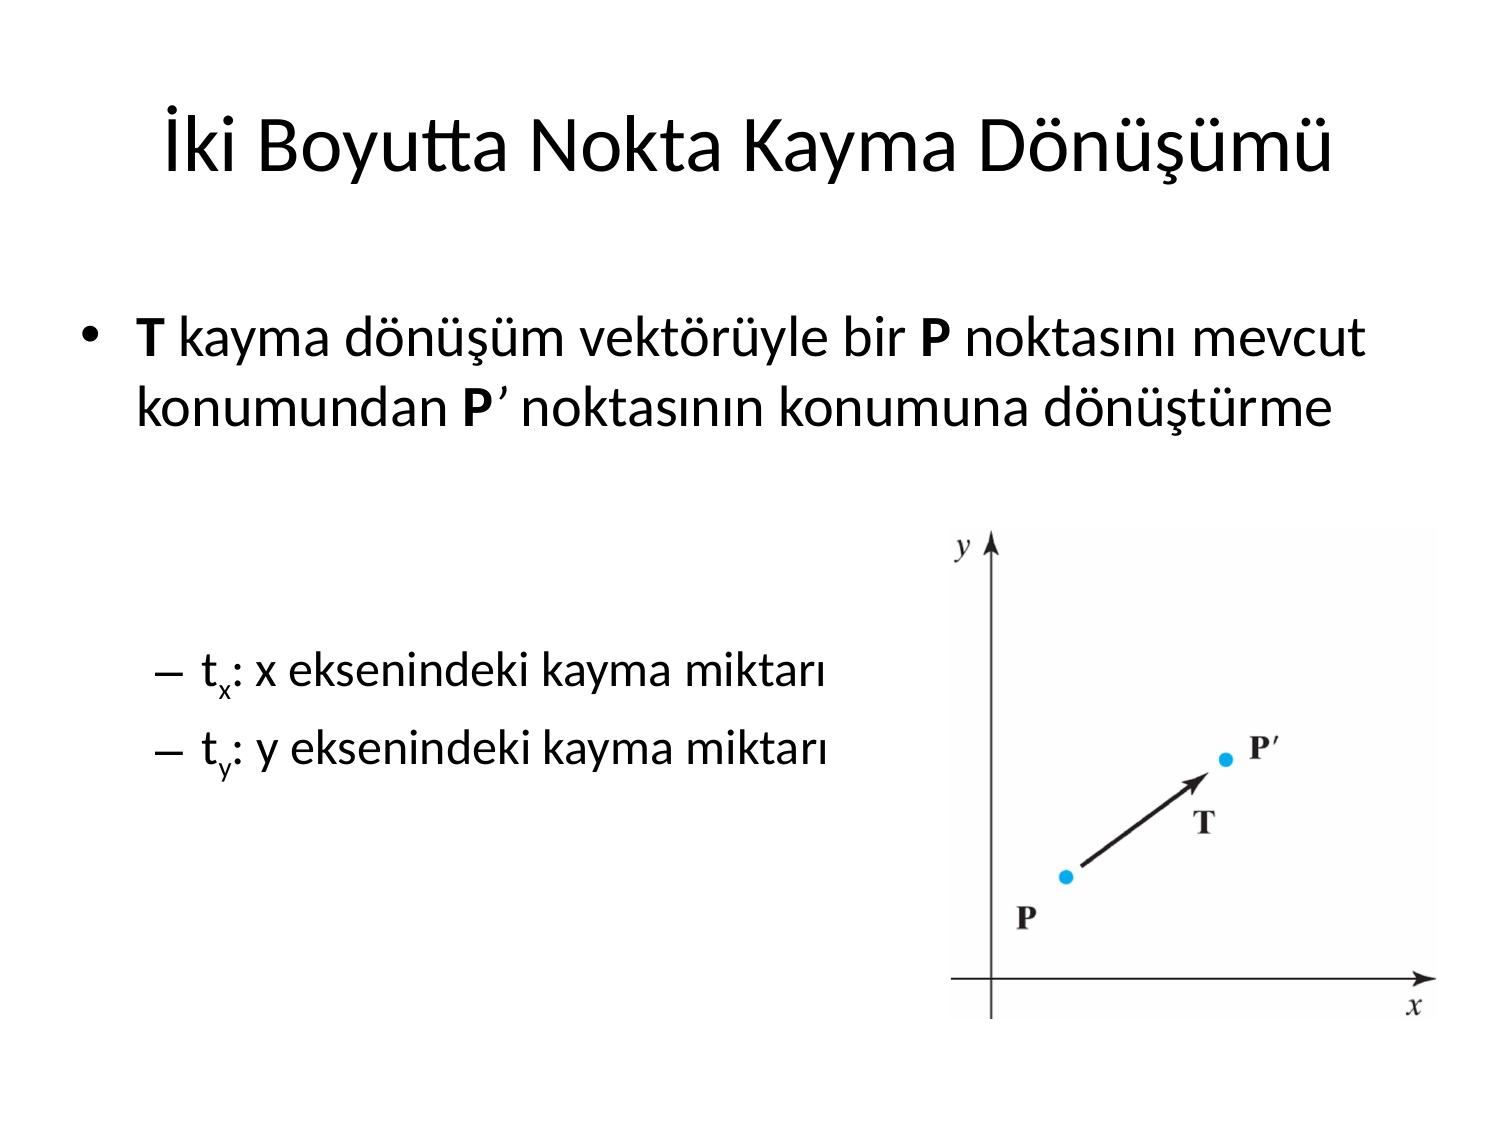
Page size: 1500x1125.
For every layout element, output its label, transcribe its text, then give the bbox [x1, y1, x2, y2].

title İki Boyutta Nokta Kayma Dönüşümü [75, 45, 1425, 233]
picture [950, 526, 1437, 1019]
